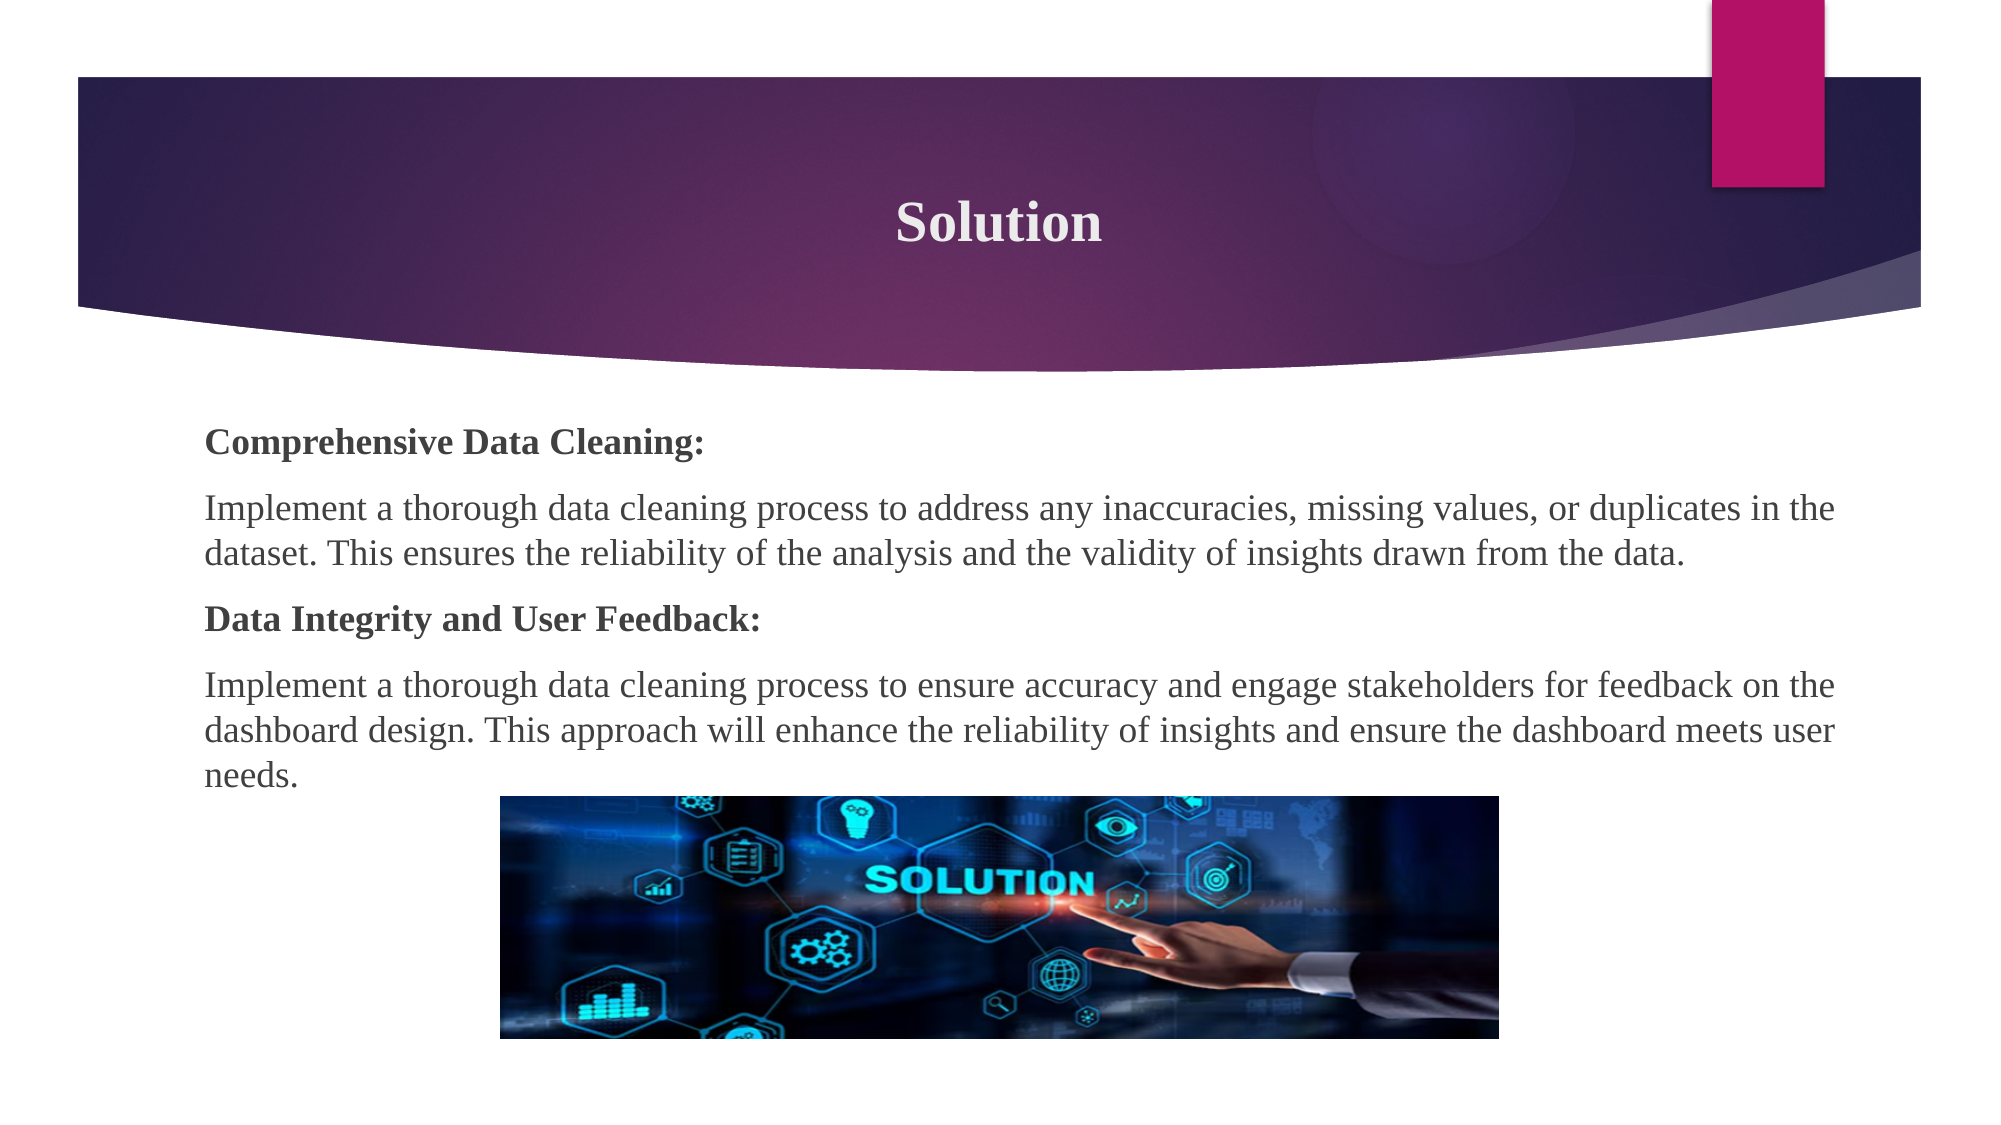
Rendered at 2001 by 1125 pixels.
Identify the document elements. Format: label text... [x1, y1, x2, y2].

title Solution [372, 159, 1627, 276]
picture [500, 796, 1499, 1039]
list Comprehensive Data Cleaning: Implement a thorough data cleaning process to address any inaccuracies, missing values, or duplicates in the dataset. This ensures the reliability of the analysis and the validity of insights drawn from the data. Data Integrity and User Feedback: Implement a thorough data cleaning process to ensure accuracy and engage stakeholders for feedback on the dashboard design. This approach will enhance the reliability of insights and ensure the dashboard meets user needs. [189, 409, 1910, 988]
picture [738, 1034, 750, 1039]
